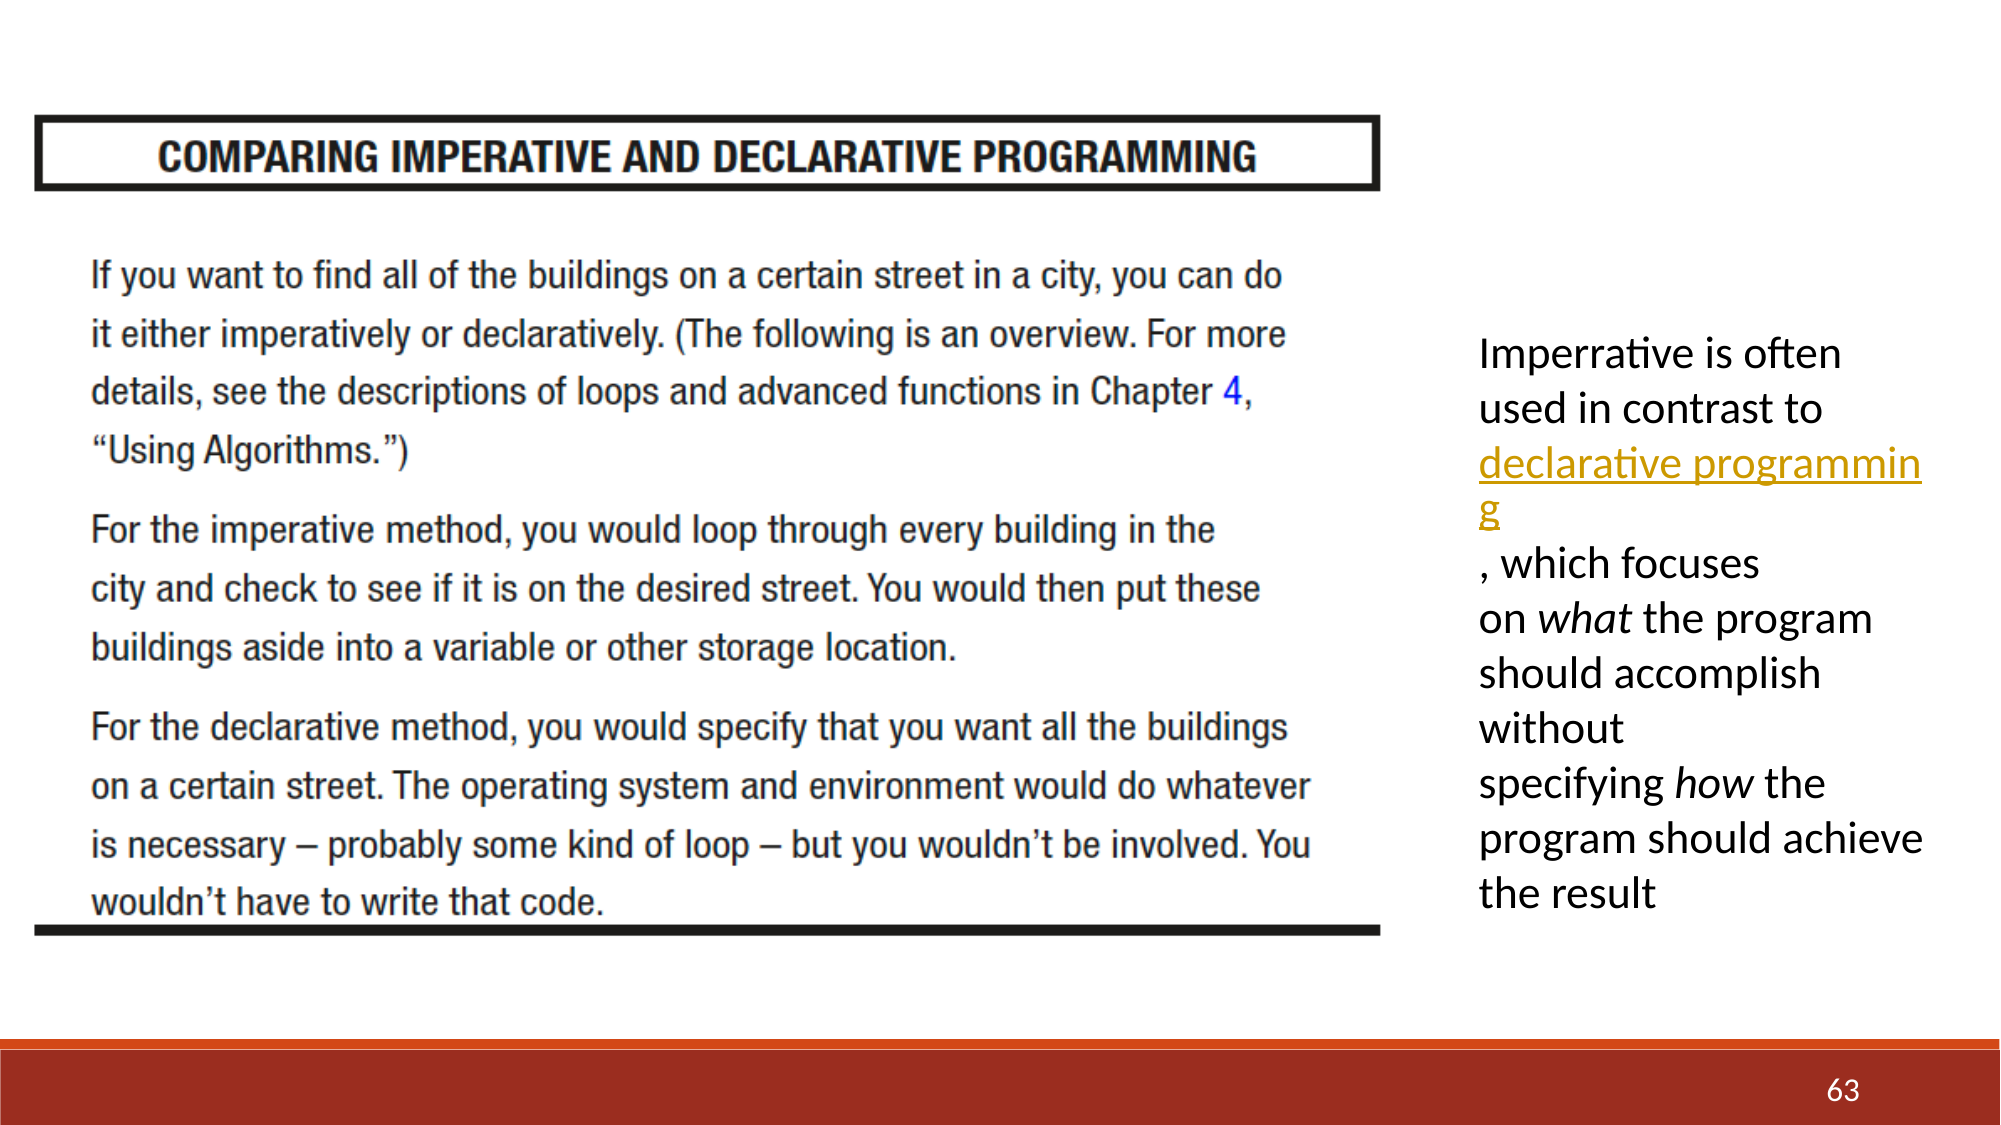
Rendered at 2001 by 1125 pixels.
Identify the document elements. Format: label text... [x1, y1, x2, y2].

picture [22, 104, 1390, 945]
text_box Imperrative is often used in contrast to declarative programming, which focuses on what the program should accomplish without specifying how the program should achieve the result [1463, 314, 1944, 880]
slide_number 63 [126, 1061, 1875, 1115]
